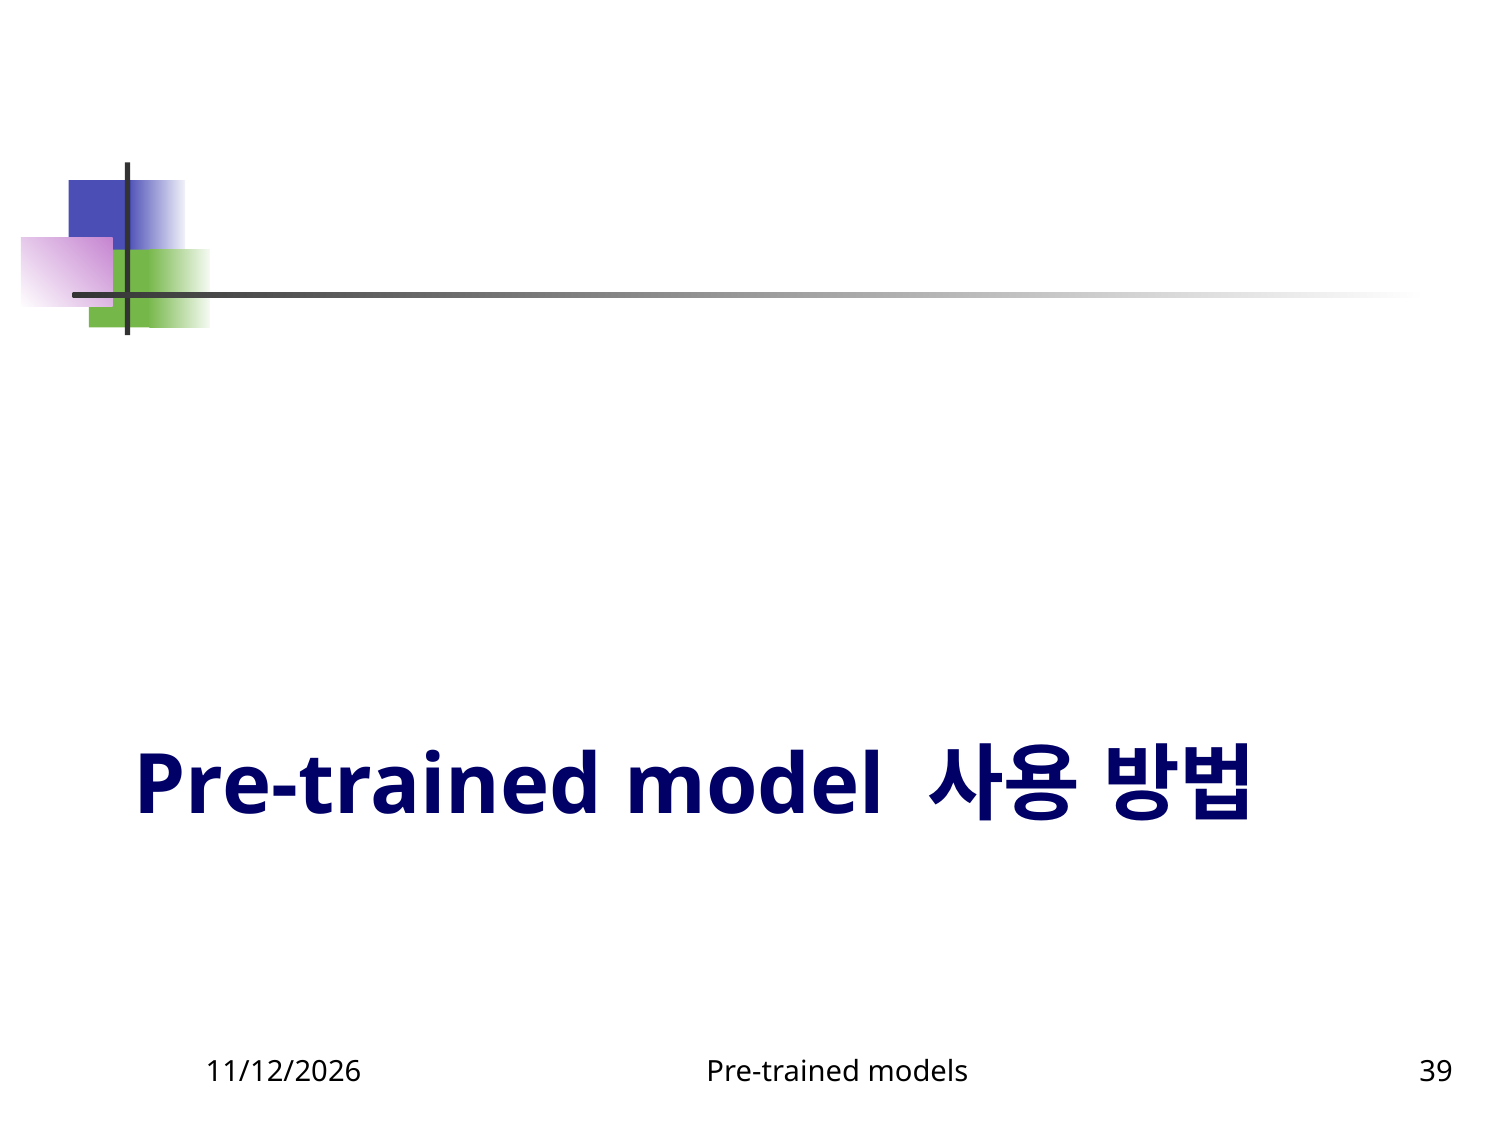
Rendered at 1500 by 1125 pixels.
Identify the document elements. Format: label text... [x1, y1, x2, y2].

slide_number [190, 1024, 504, 1100]
footer Pre-trained models [600, 1024, 1075, 1100]
title Pre-trained model 사용 방법 [118, 722, 1394, 947]
slide_number 39 [1155, 1024, 1468, 1100]
